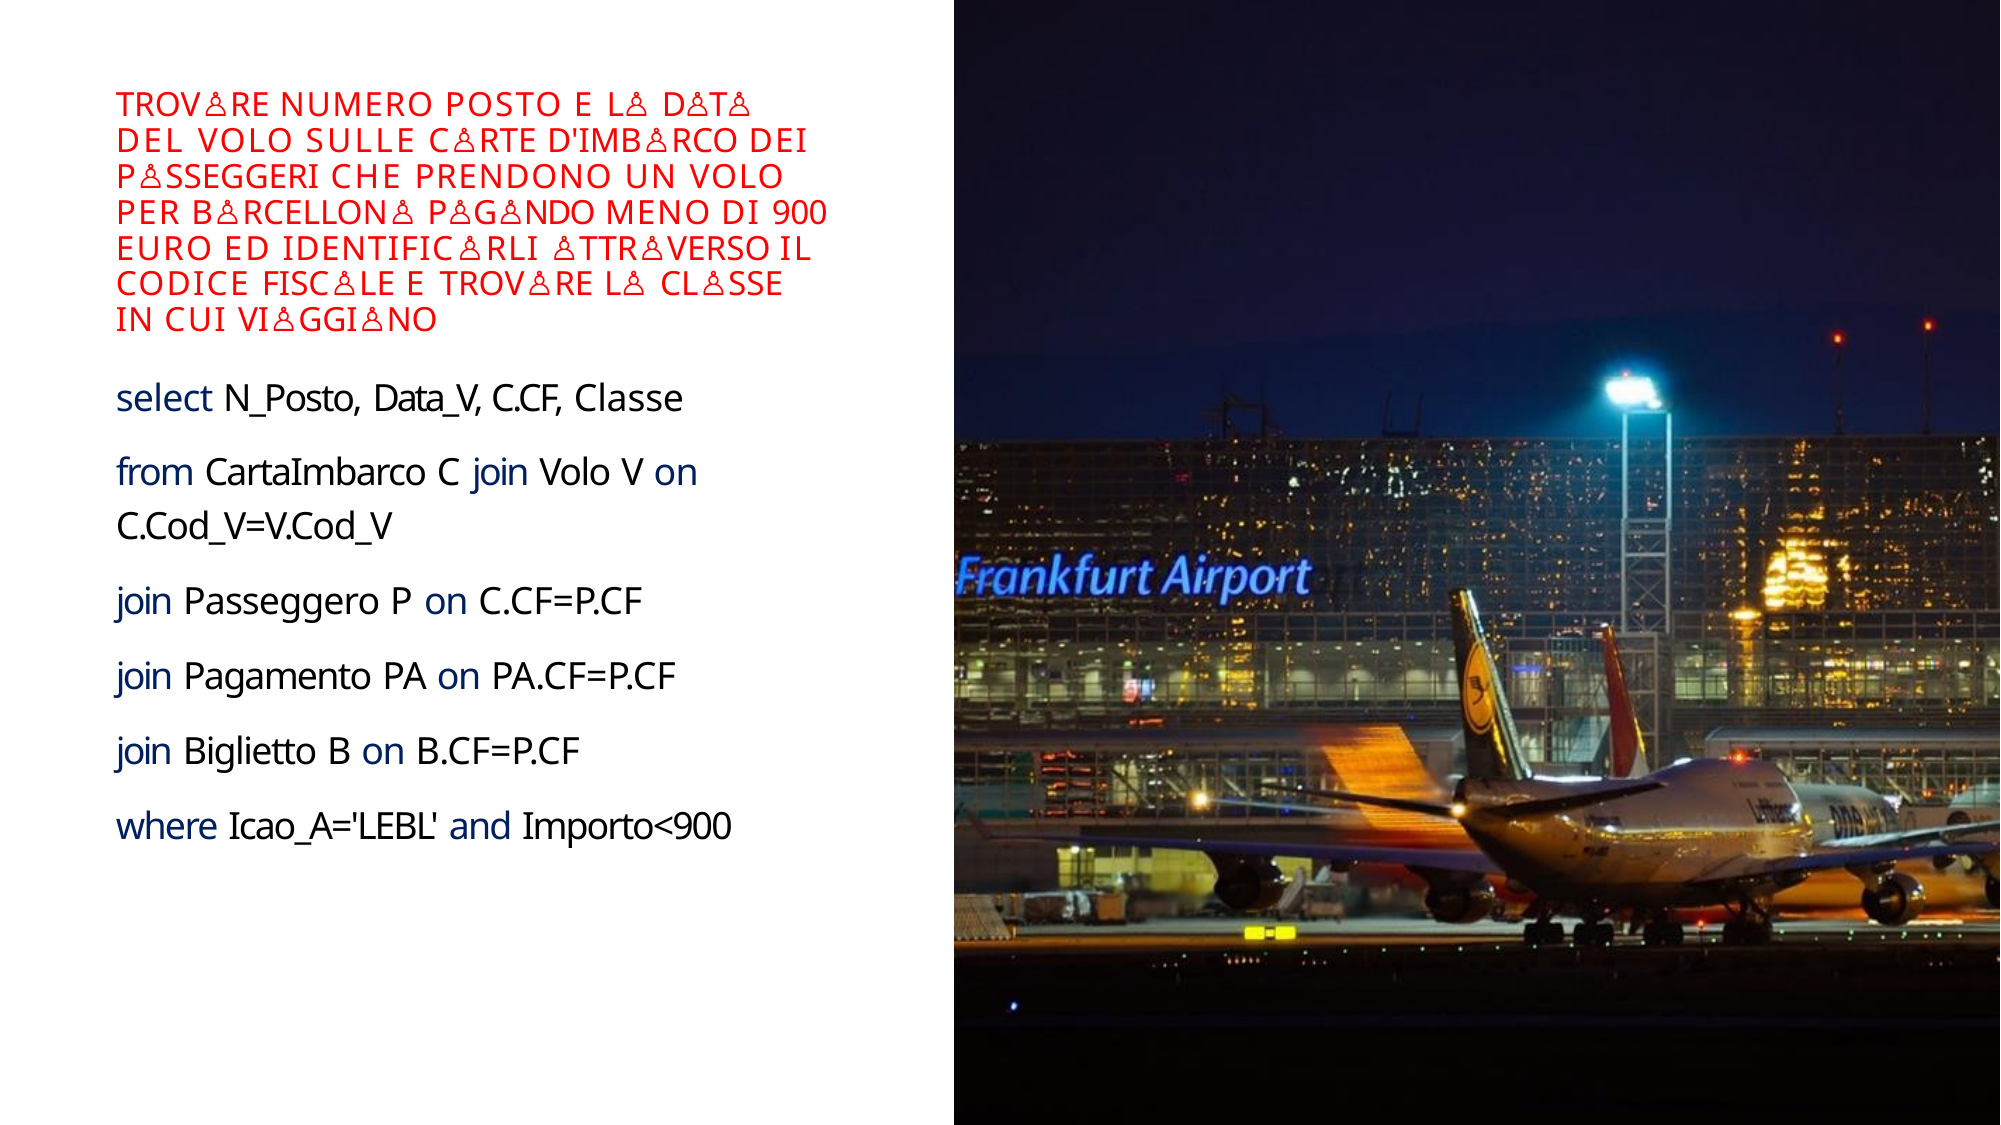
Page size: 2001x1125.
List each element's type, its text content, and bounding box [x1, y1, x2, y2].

picture [954, 0, 2000, 1125]
text_box join Passeggero P on C.CF=P.CF join Pagamento PA on PA.CF=P.CF join Biglietto B on B.CF=P.CF where Icao_A='LEBL' and Importo<900 [113, 575, 799, 847]
title select N_Posto, Data_V, C.CF, Classe from CartaImbarco C join Volo V on C.Cod_V=V.Cod_V [113, 371, 758, 562]
text_box TROV♙RE NUMERO POSTO E L♙ D♙T♙ DEL VOLO SULLE C♙RTE D'IMB♙RCO DEI P♙SSEGGERI CHE PRENDONO UN VOLO PER B♙RCELLON♙ P♙G♙NDO MENO DI 900 EURO ED IDENTIFIC♙RLI ♙TTR♙VERSO IL CODICE FISC♙LE E TROV♙RE L♙ CL♙SSE IN CUI VI♙GGI♙NO [113, 81, 831, 339]
